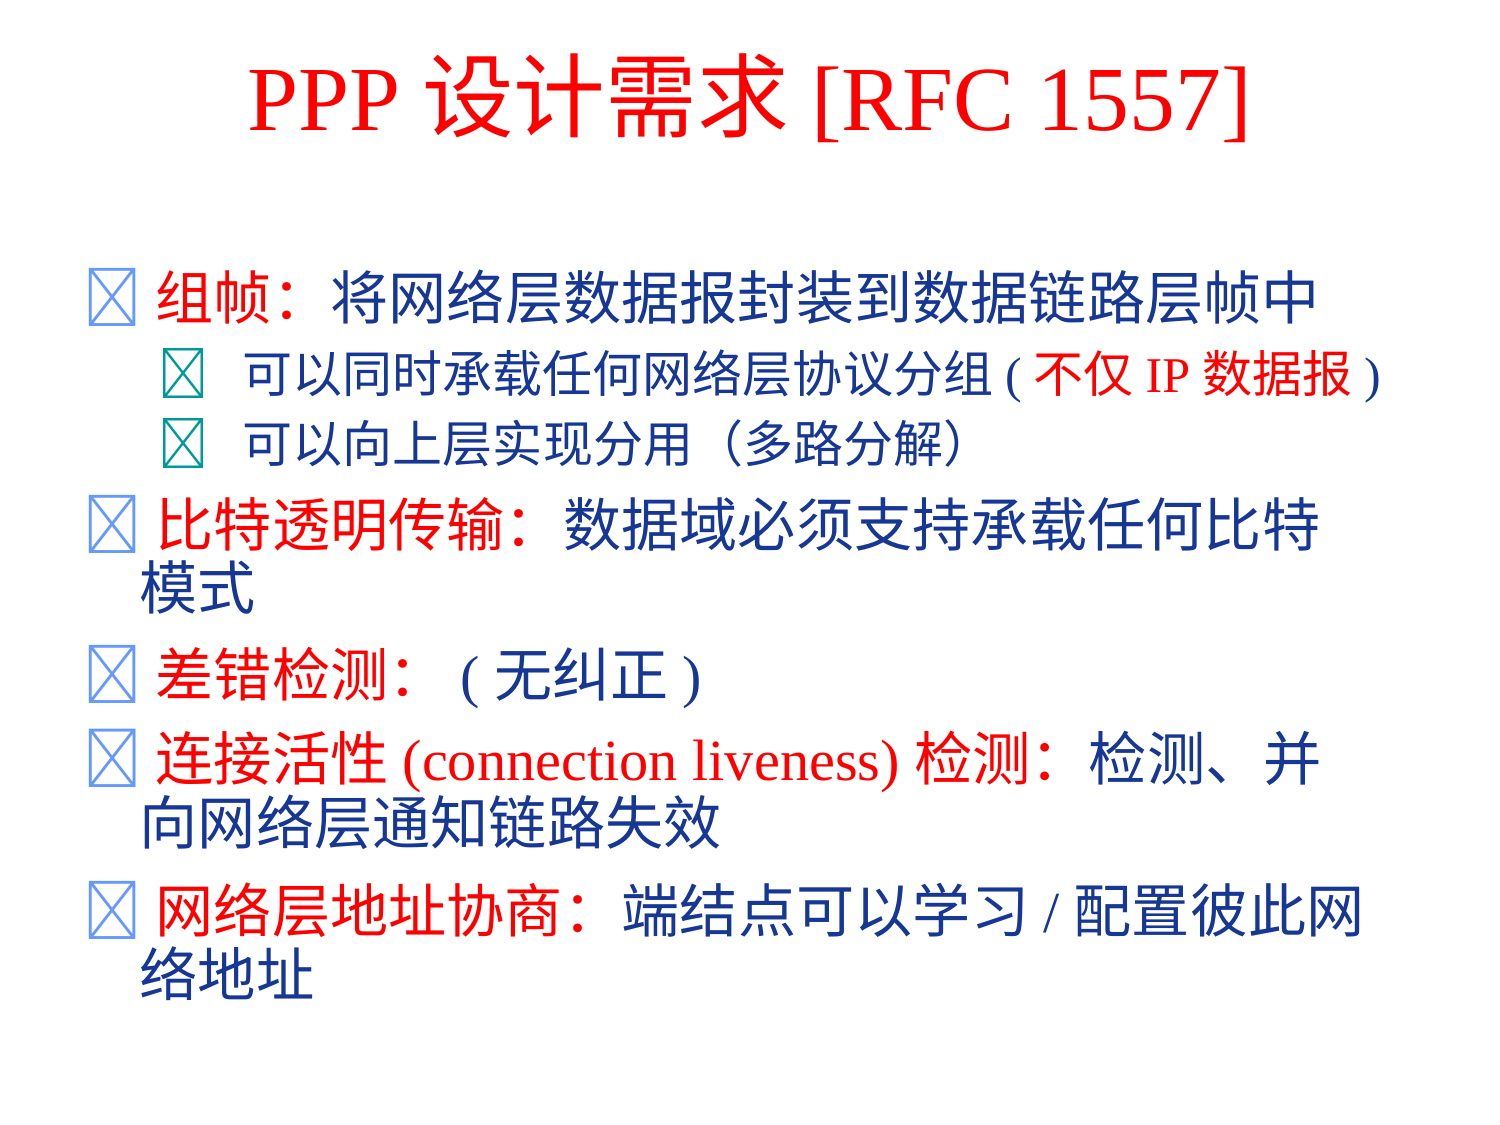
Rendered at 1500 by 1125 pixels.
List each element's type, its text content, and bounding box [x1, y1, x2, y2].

title PPP设计需求[RFC 1557] [0, 0, 1500, 188]
text_box 组帧：将网络层数据报封装到数据链路层帧中  可以同时承载任何网络层协议分组(不仅IP数据报)  可以向上层实现分用（多路分解） 比特透明传输：数据域必须支持承载任何比特 模式 差错检测：(无纠正) 连接活性(connection liveness)检测：检测、并 向网络层通知链路失效 网络层地址协商：端结点可以学习/配置彼此网 络地址 [83, 187, 1381, 1016]
